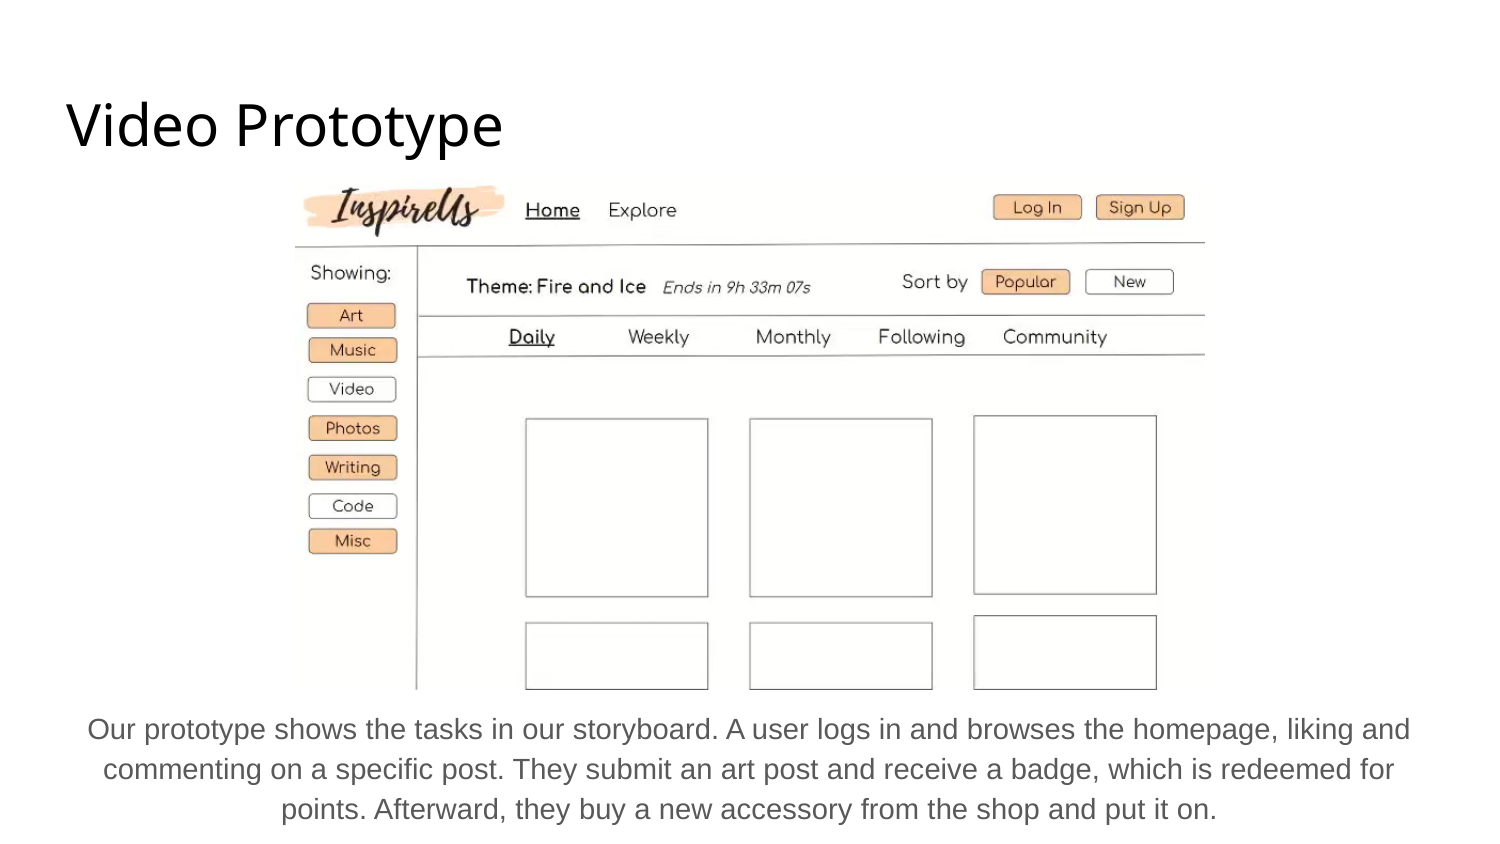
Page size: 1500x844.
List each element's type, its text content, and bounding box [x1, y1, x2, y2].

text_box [294, 176, 1206, 691]
title Video Prototype [51, 72, 1449, 167]
list Our prototype shows the tasks in our storyboard. A user logs in and browses the homepage, liking and commenting on a specific post. They submit an art post and receive a badge, which is redeemed for points. Afterward, they buy a new accessory from the shop and put it on. [51, 690, 1449, 844]
